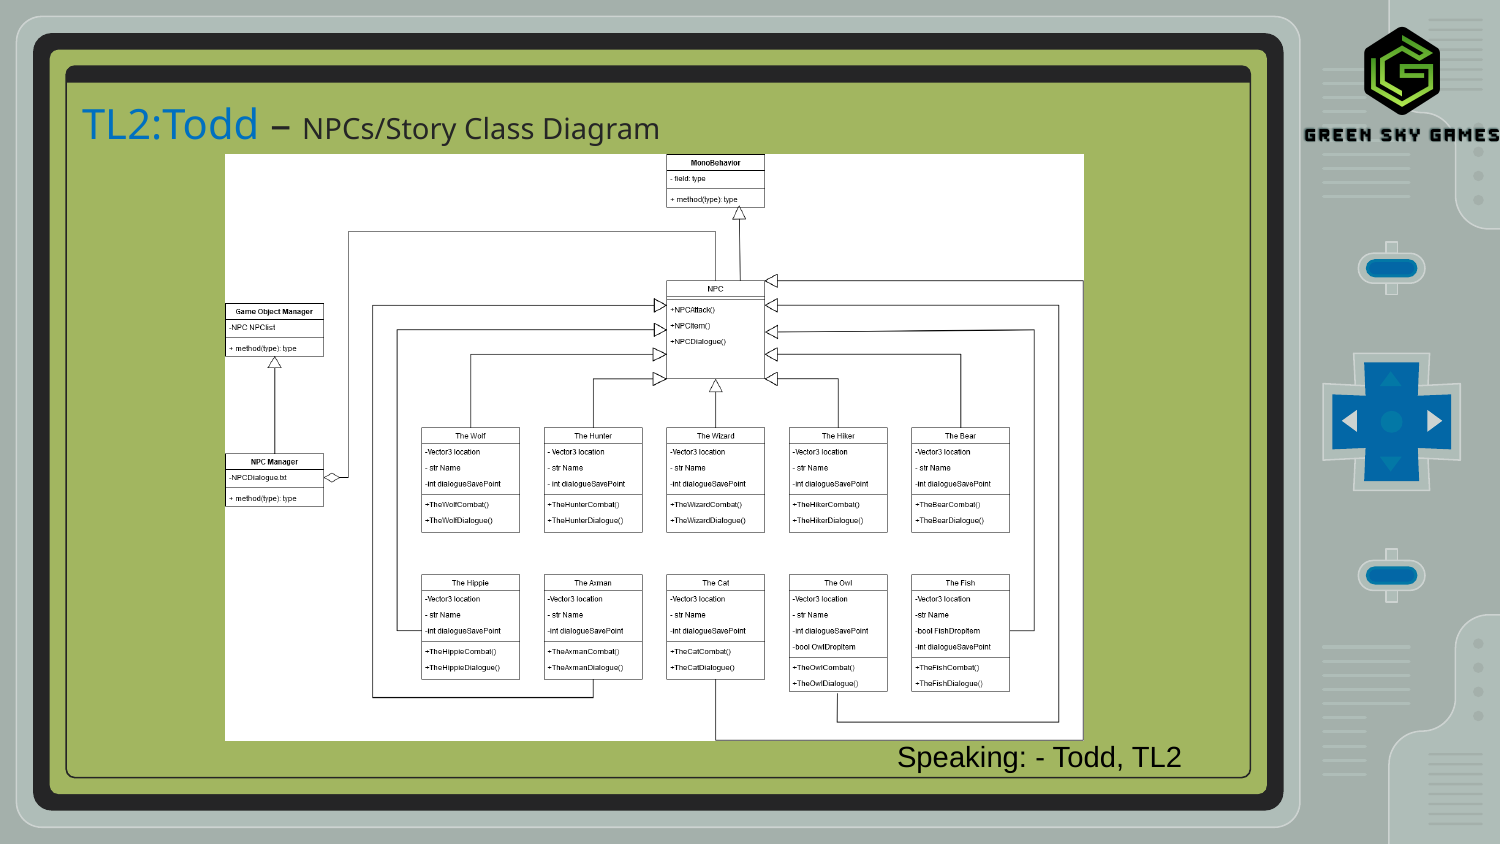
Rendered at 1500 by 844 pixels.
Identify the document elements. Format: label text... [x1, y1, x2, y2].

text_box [1358, 241, 1426, 295]
picture [225, 154, 1084, 742]
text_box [1358, 548, 1426, 603]
title TL2:Todd – NPCs/Story Class Diagram [67, 82, 1298, 218]
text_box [1322, 353, 1461, 491]
picture [1285, 0, 1500, 184]
text_box Speaking: - Todd, TL2 [882, 730, 1245, 781]
